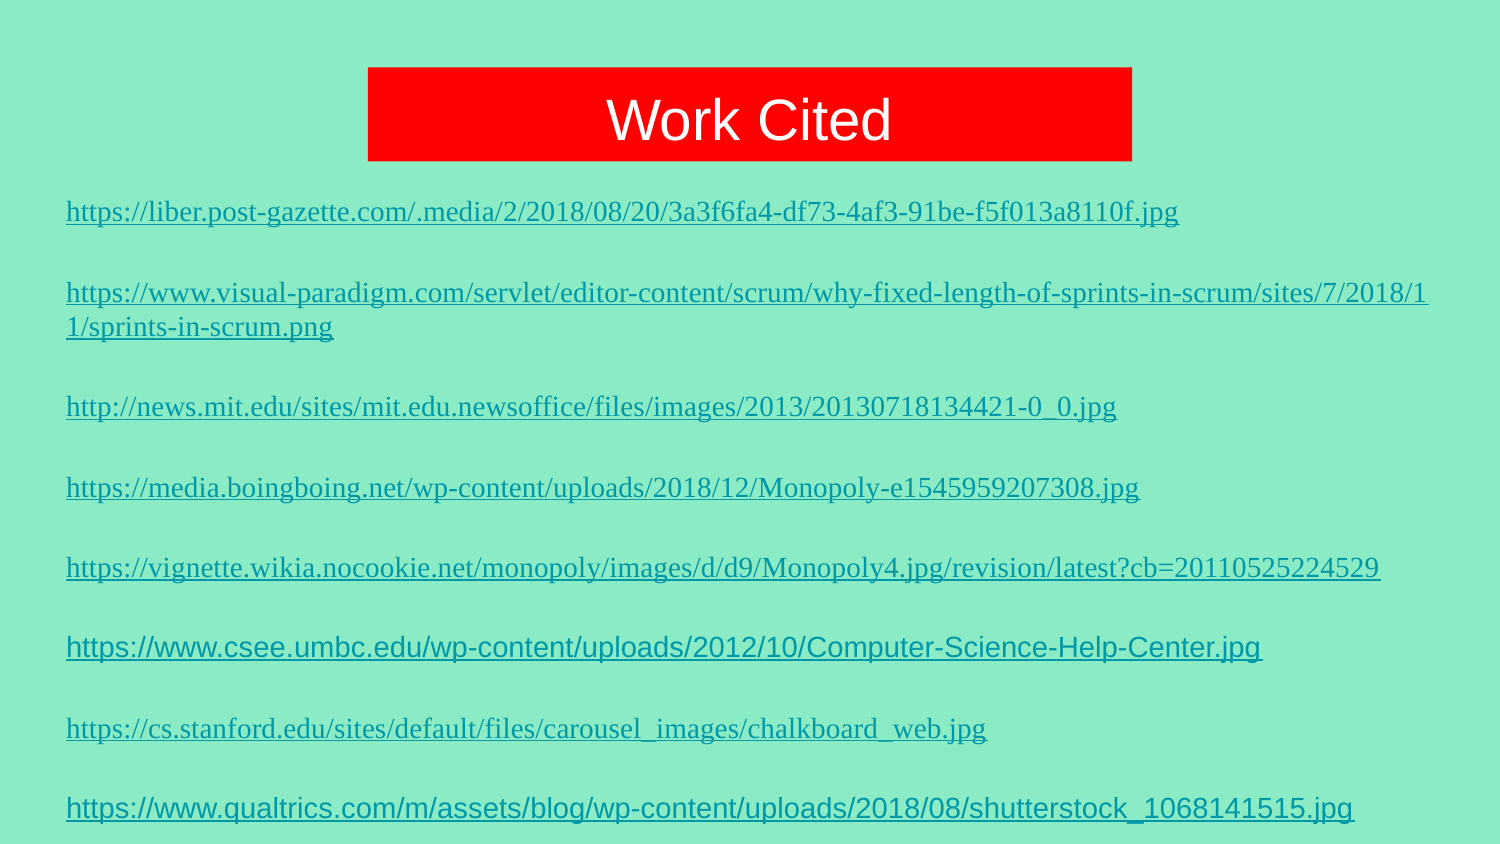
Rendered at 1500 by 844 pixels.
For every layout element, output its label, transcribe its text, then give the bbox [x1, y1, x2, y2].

title Work Cited [367, 67, 1133, 162]
list https://liber.post-gazette.com/.media/2/2018/08/20/3a3f6fa4-df73-4af3-91be-f5f013a8110f.jpg https://www.visual-paradigm.com/servlet/editor-content/scrum/why-fixed-length-of-sprints-in-scrum/sites/7/2018/11/sprints-in-scrum.png http://news.mit.edu/sites/mit.edu.newsoffice/files/images/2013/20130718134421-0_0.jpg https://media.boingboing.net/wp-content/uploads/2018/12/Monopoly-e1545959207308.jpg https://vignette.wikia.nocookie.net/monopoly/images/d/d9/Monopoly4.jpg/revision/latest?cb=20110525224529 https://www.csee.umbc.edu/wp-content/uploads/2012/10/Computer-Science-Help-Center.jpg https://cs.stanford.edu/sites/default/files/carousel_images/chalkboard_web.jpg https://www.qualtrics.com/m/assets/blog/wp-content/uploads/2018/08/shutterstock_1068141515.jpg [51, 172, 1449, 733]
